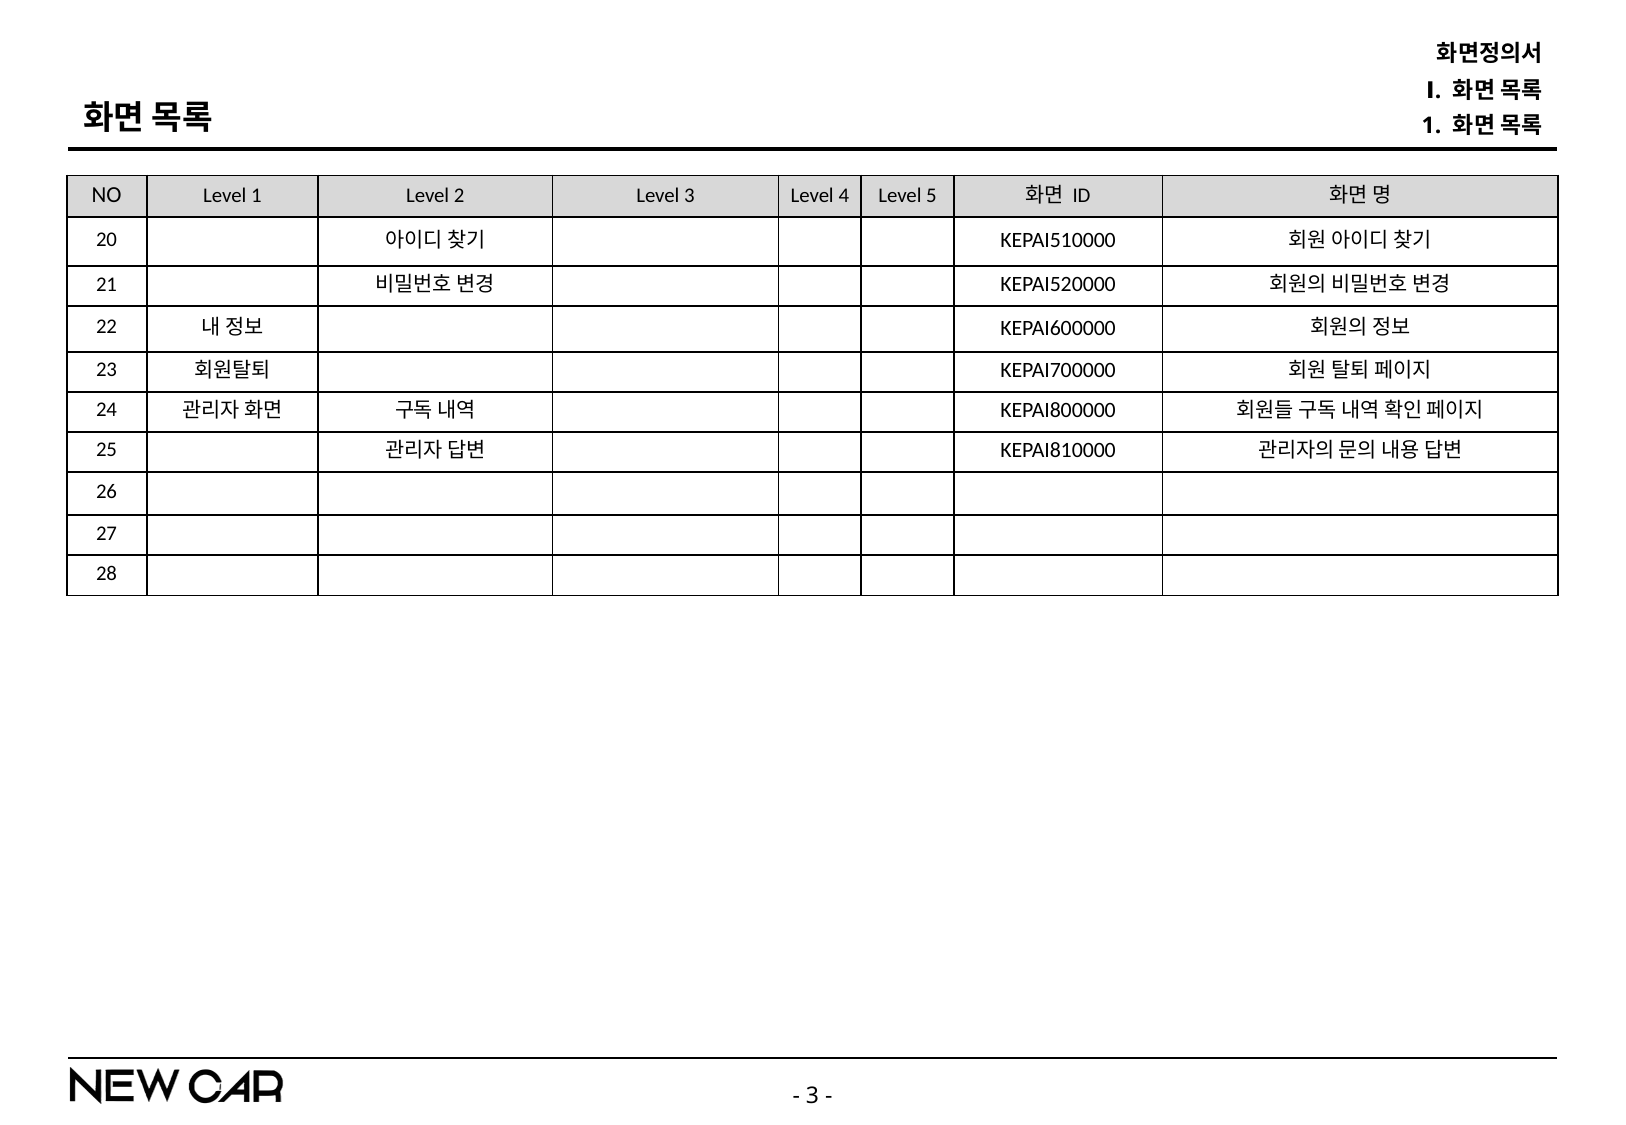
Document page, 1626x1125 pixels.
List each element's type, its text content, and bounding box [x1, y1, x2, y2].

list 1. 화면 목록 [1097, 111, 1558, 141]
table_cell [148, 473, 317, 514]
table_cell KEPAI510000 [955, 218, 1162, 265]
table_cell 관리자의 문의 내용 답변 [1163, 433, 1557, 471]
table_cell [1163, 473, 1557, 514]
table_header Level 5 [862, 176, 953, 216]
table_header Level 1 [148, 176, 317, 216]
table_cell [148, 516, 317, 554]
table_cell [779, 307, 860, 351]
table_cell 27 [68, 516, 146, 554]
table_cell [148, 218, 317, 265]
table_cell [553, 433, 778, 471]
table_cell [319, 307, 552, 351]
table_cell 회원탈퇴 [148, 353, 317, 391]
table_cell [319, 556, 552, 595]
table_cell 회원의 비밀번호 변경 [1163, 267, 1557, 305]
table_cell KEPAI700000 [955, 353, 1162, 391]
table_cell [862, 307, 953, 351]
table_cell [148, 556, 317, 595]
list Ⅰ. 화면 목록 [1097, 76, 1558, 106]
table_cell [779, 393, 860, 431]
table_cell KEPAI800000 [955, 393, 1162, 431]
table_header 화면 명 [1163, 176, 1557, 216]
table_cell [955, 516, 1162, 554]
table_cell [862, 353, 953, 391]
table_header Level 2 [319, 176, 552, 216]
table_cell KEPAI520000 [955, 267, 1162, 305]
table_cell [862, 218, 953, 265]
table_cell 비밀번호 변경 [319, 267, 552, 305]
table_header Level 4 [779, 176, 860, 216]
table_cell 관리자 화면 [148, 393, 317, 431]
list 화면정의서 [1097, 39, 1558, 69]
table_cell KEPAI810000 [955, 433, 1162, 471]
table_cell [779, 433, 860, 471]
table_cell [779, 353, 860, 391]
table_cell [553, 516, 778, 554]
table_cell [553, 393, 778, 431]
table_cell 회원들 구독 내역 확인 페이지 [1163, 393, 1557, 431]
table_cell 21 [68, 267, 146, 305]
table_header 화면 ID [955, 176, 1162, 216]
table_cell [553, 556, 778, 595]
table_cell 22 [68, 307, 146, 351]
table_cell 회원 아이디 찾기 [1163, 218, 1557, 265]
table_cell [319, 516, 552, 554]
table_cell [1163, 516, 1557, 554]
table_cell 관리자 답변 [319, 433, 552, 471]
table_cell [862, 556, 953, 595]
table_cell 24 [68, 393, 146, 431]
table_cell [955, 473, 1162, 514]
table_cell 내 정보 [148, 307, 317, 351]
table_cell [779, 267, 860, 305]
table_cell [319, 353, 552, 391]
table_cell [779, 556, 860, 595]
list 화면 목록 [68, 93, 1084, 141]
table_cell [553, 267, 778, 305]
table_cell [862, 433, 953, 471]
table_cell [779, 473, 860, 514]
table_cell [553, 218, 778, 265]
table_cell 23 [68, 353, 146, 391]
table_cell [862, 516, 953, 554]
table_cell 회원 탈퇴 페이지 [1163, 353, 1557, 391]
table_header NO [68, 176, 146, 216]
table_cell [1163, 556, 1557, 595]
table_cell 20 [68, 218, 146, 265]
table_cell [779, 516, 860, 554]
table_cell [862, 267, 953, 305]
table_cell [553, 473, 778, 514]
table_cell [319, 473, 552, 514]
table_cell 28 [68, 556, 146, 595]
table_header Level 3 [553, 176, 778, 216]
table_cell [553, 353, 778, 391]
table_cell [779, 218, 860, 265]
table_cell 26 [68, 473, 146, 514]
table_cell 회원의 정보 [1163, 307, 1557, 351]
table_cell 아이디 찾기 [319, 218, 552, 265]
table_cell [862, 473, 953, 514]
table_cell [955, 556, 1162, 595]
table_cell KEPAI600000 [955, 307, 1162, 351]
table_cell 25 [68, 433, 146, 471]
picture [68, 1066, 284, 1106]
table_cell 구독 내역 [319, 393, 552, 431]
table_cell [148, 433, 317, 471]
table_cell [862, 393, 953, 431]
table_cell [148, 267, 317, 305]
table_cell [553, 307, 778, 351]
